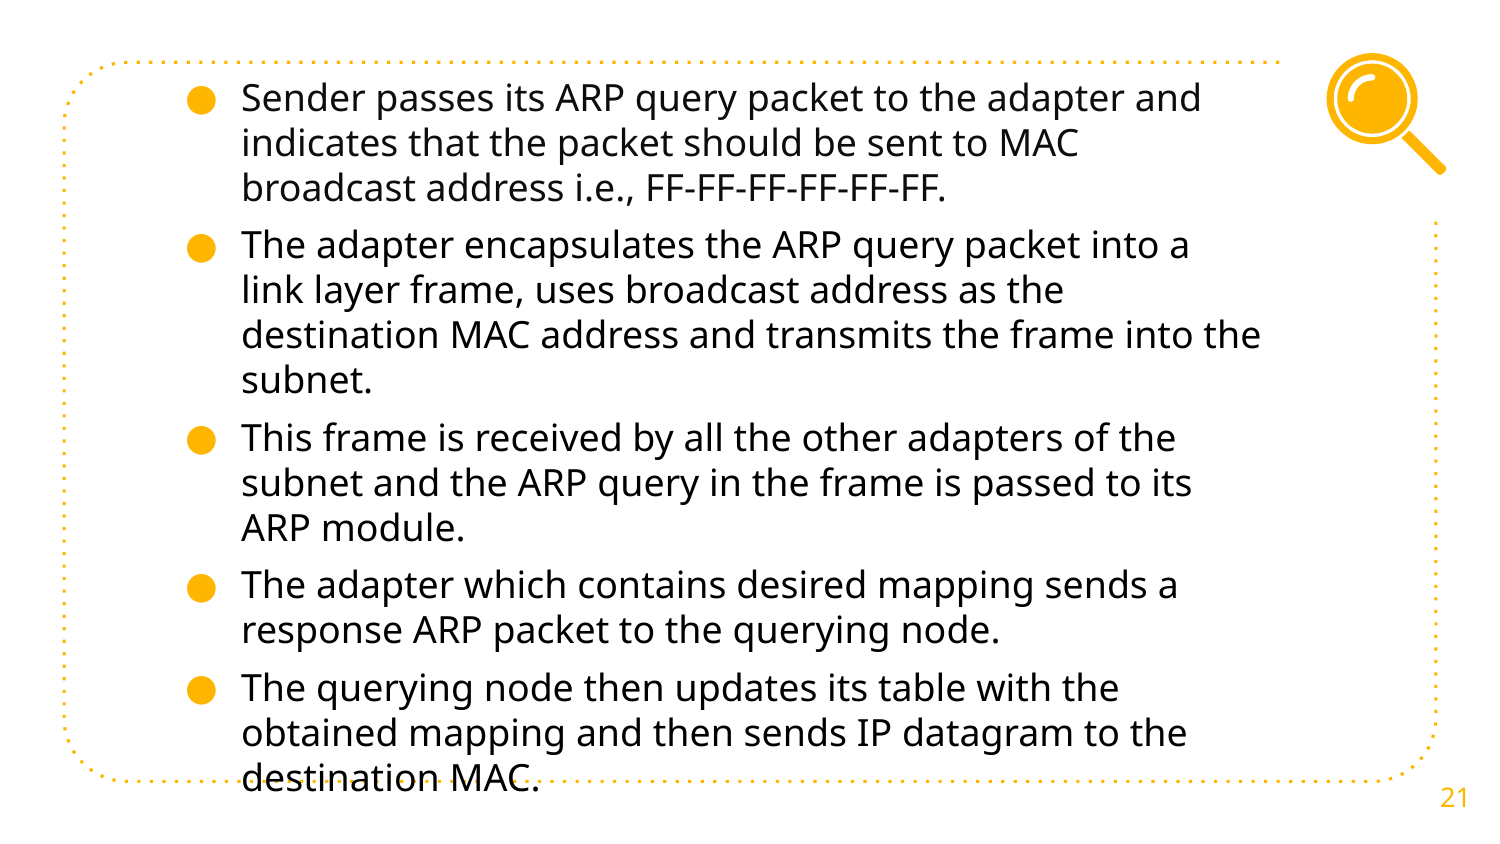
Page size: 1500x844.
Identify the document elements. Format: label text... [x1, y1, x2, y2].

slide_number 21 [1411, 753, 1500, 844]
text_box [1326, 52, 1447, 176]
list Sender passes its ARP query packet to the adapter and indicates that the packet should be sent to MAC broadcast address i.e., FF-FF-FF-FF-FF-FF. The adapter encapsulates the ARP query packet into a link layer frame, uses broadcast address as the destination MAC address and transmits the frame into the subnet. This frame is received by all the other adapters of the subnet and the ARP query in the frame is passed to its ARP module. The adapter which contains desired mapping sends a response ARP packet to the querying node. The querying node then updates its table with the obtained mapping and then sends IP datagram to the destination MAC. [151, 58, 1278, 667]
